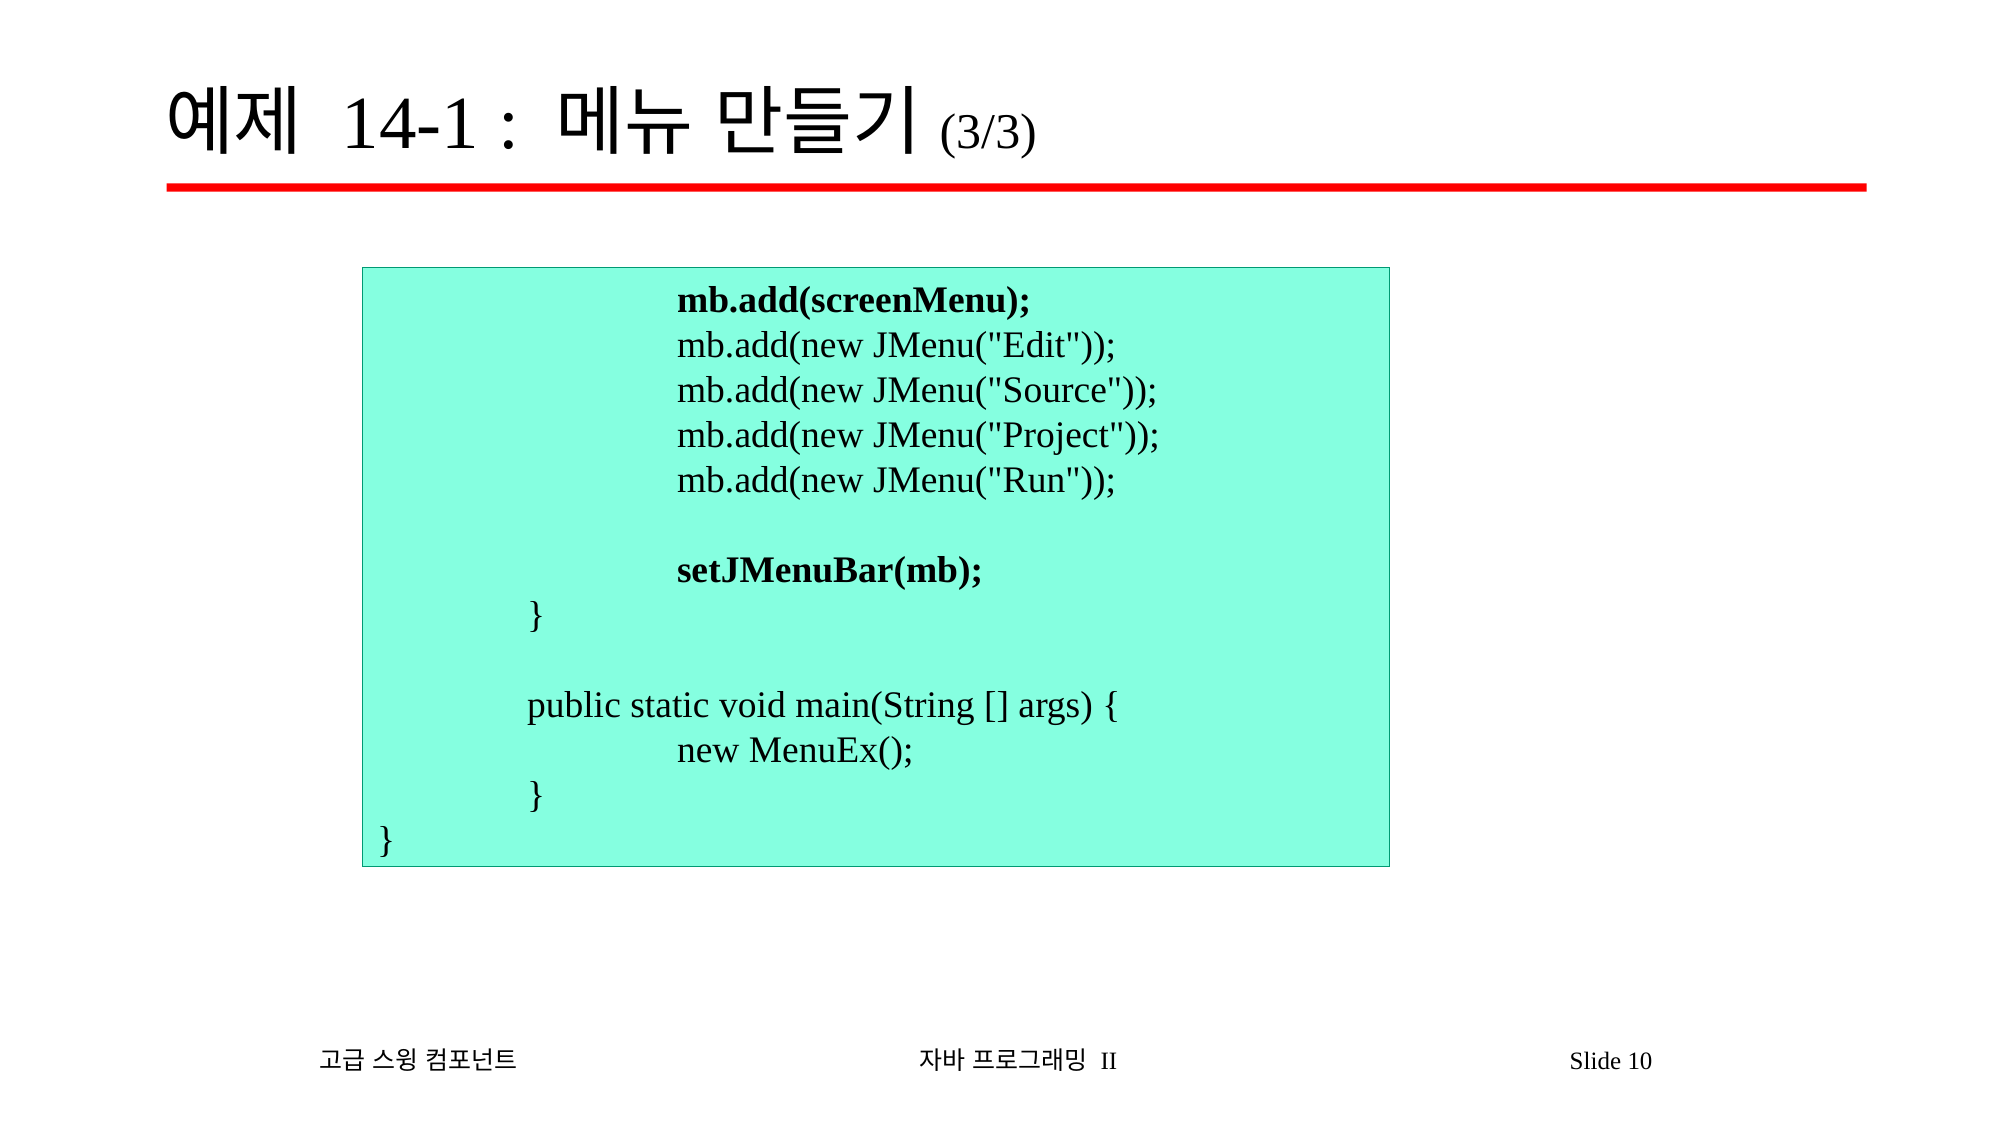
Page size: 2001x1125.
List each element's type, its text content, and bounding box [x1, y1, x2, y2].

text_box mb.add(screenMenu); mb.add(new JMenu("Edit")); mb.add(new JMenu("Source")); mb.add(new JMenu("Project")); mb.add(new JMenu("Run")); setJMenuBar(mb); } public static void main(String [] args) { new MenuEx(); } } [362, 267, 1390, 867]
title 예제 14-1 : 메뉴 만들기(3/3) [150, 50, 1850, 188]
